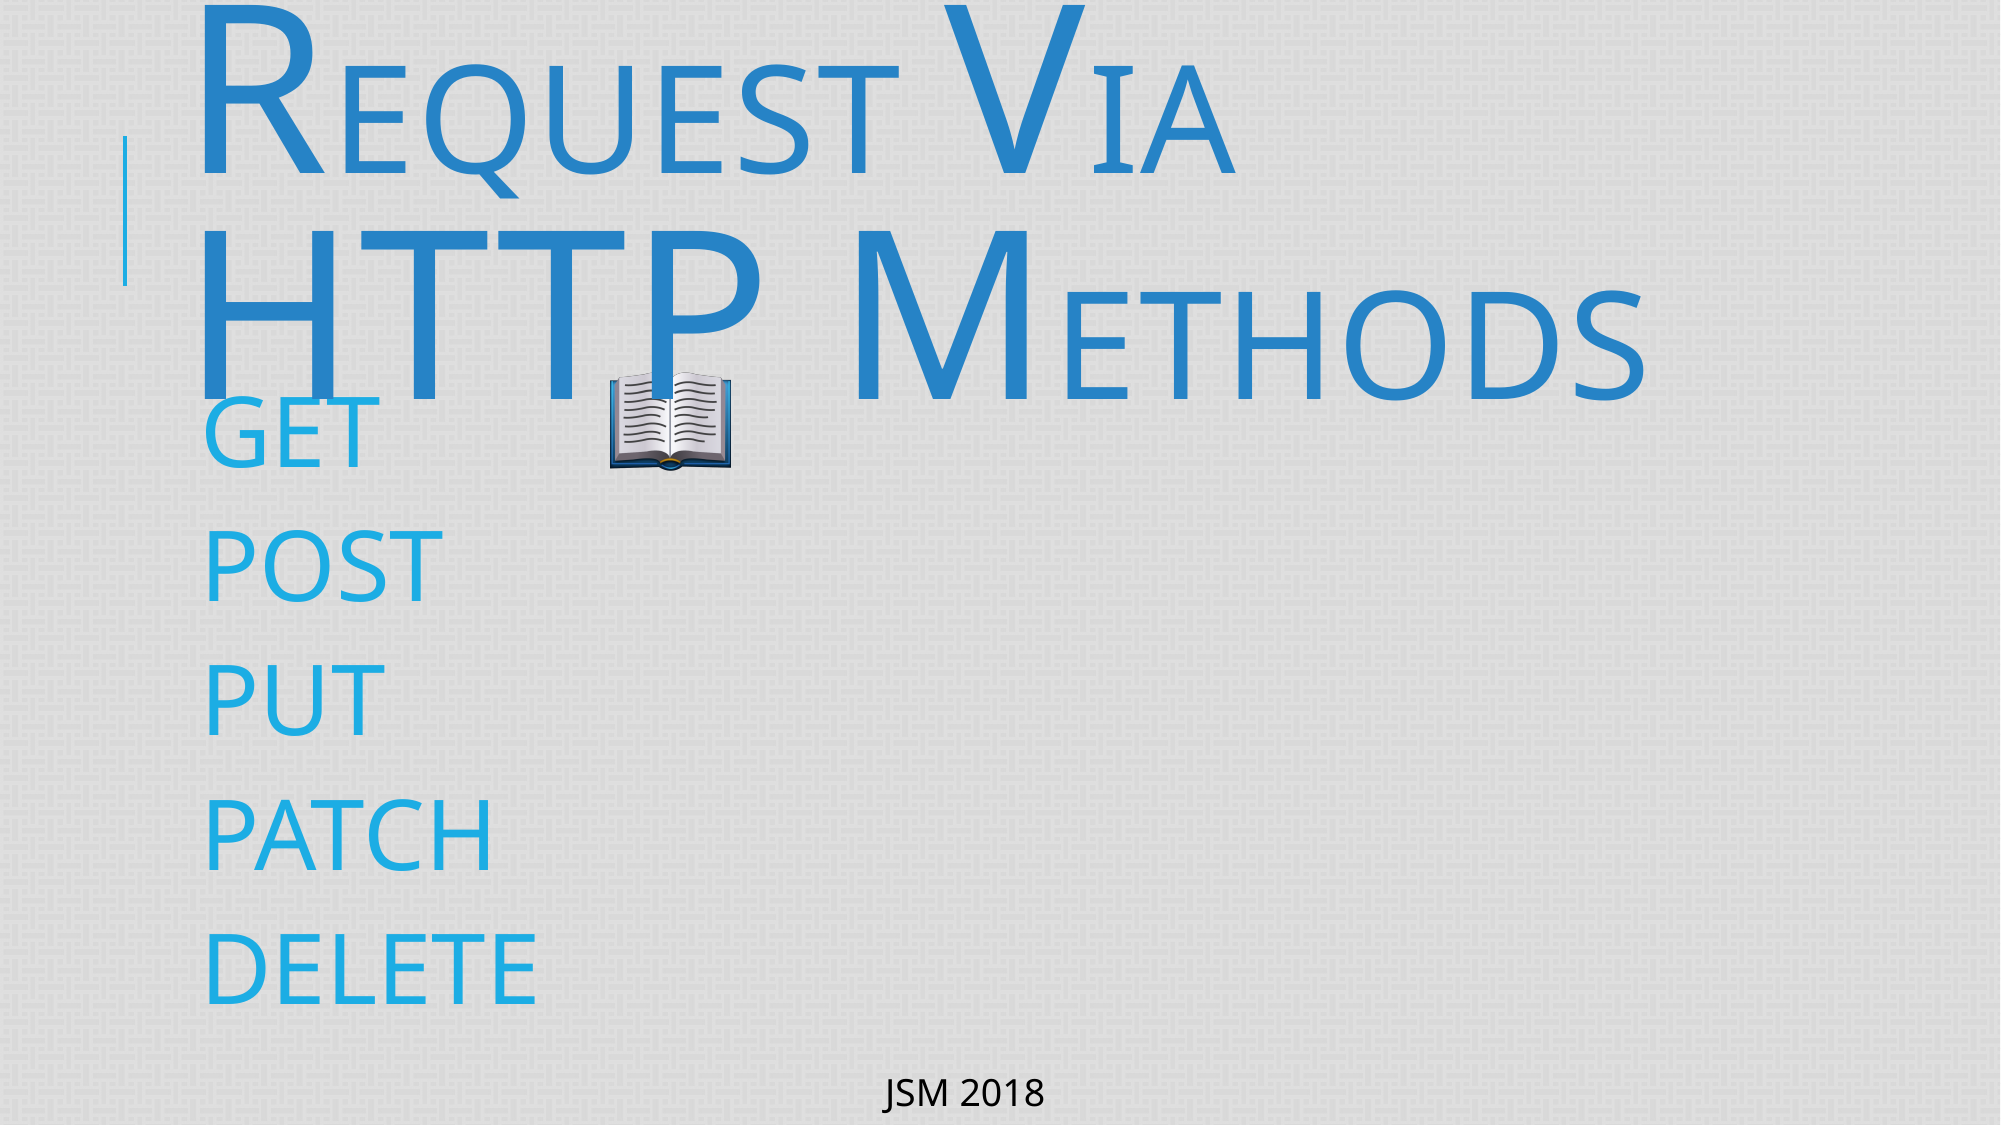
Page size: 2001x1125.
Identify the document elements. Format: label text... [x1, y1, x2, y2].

list GET POST PUT PATCH DELETE [168, 375, 1763, 1035]
title REQUEST via HTTP Methods [168, 96, 1858, 342]
picture [610, 361, 731, 482]
